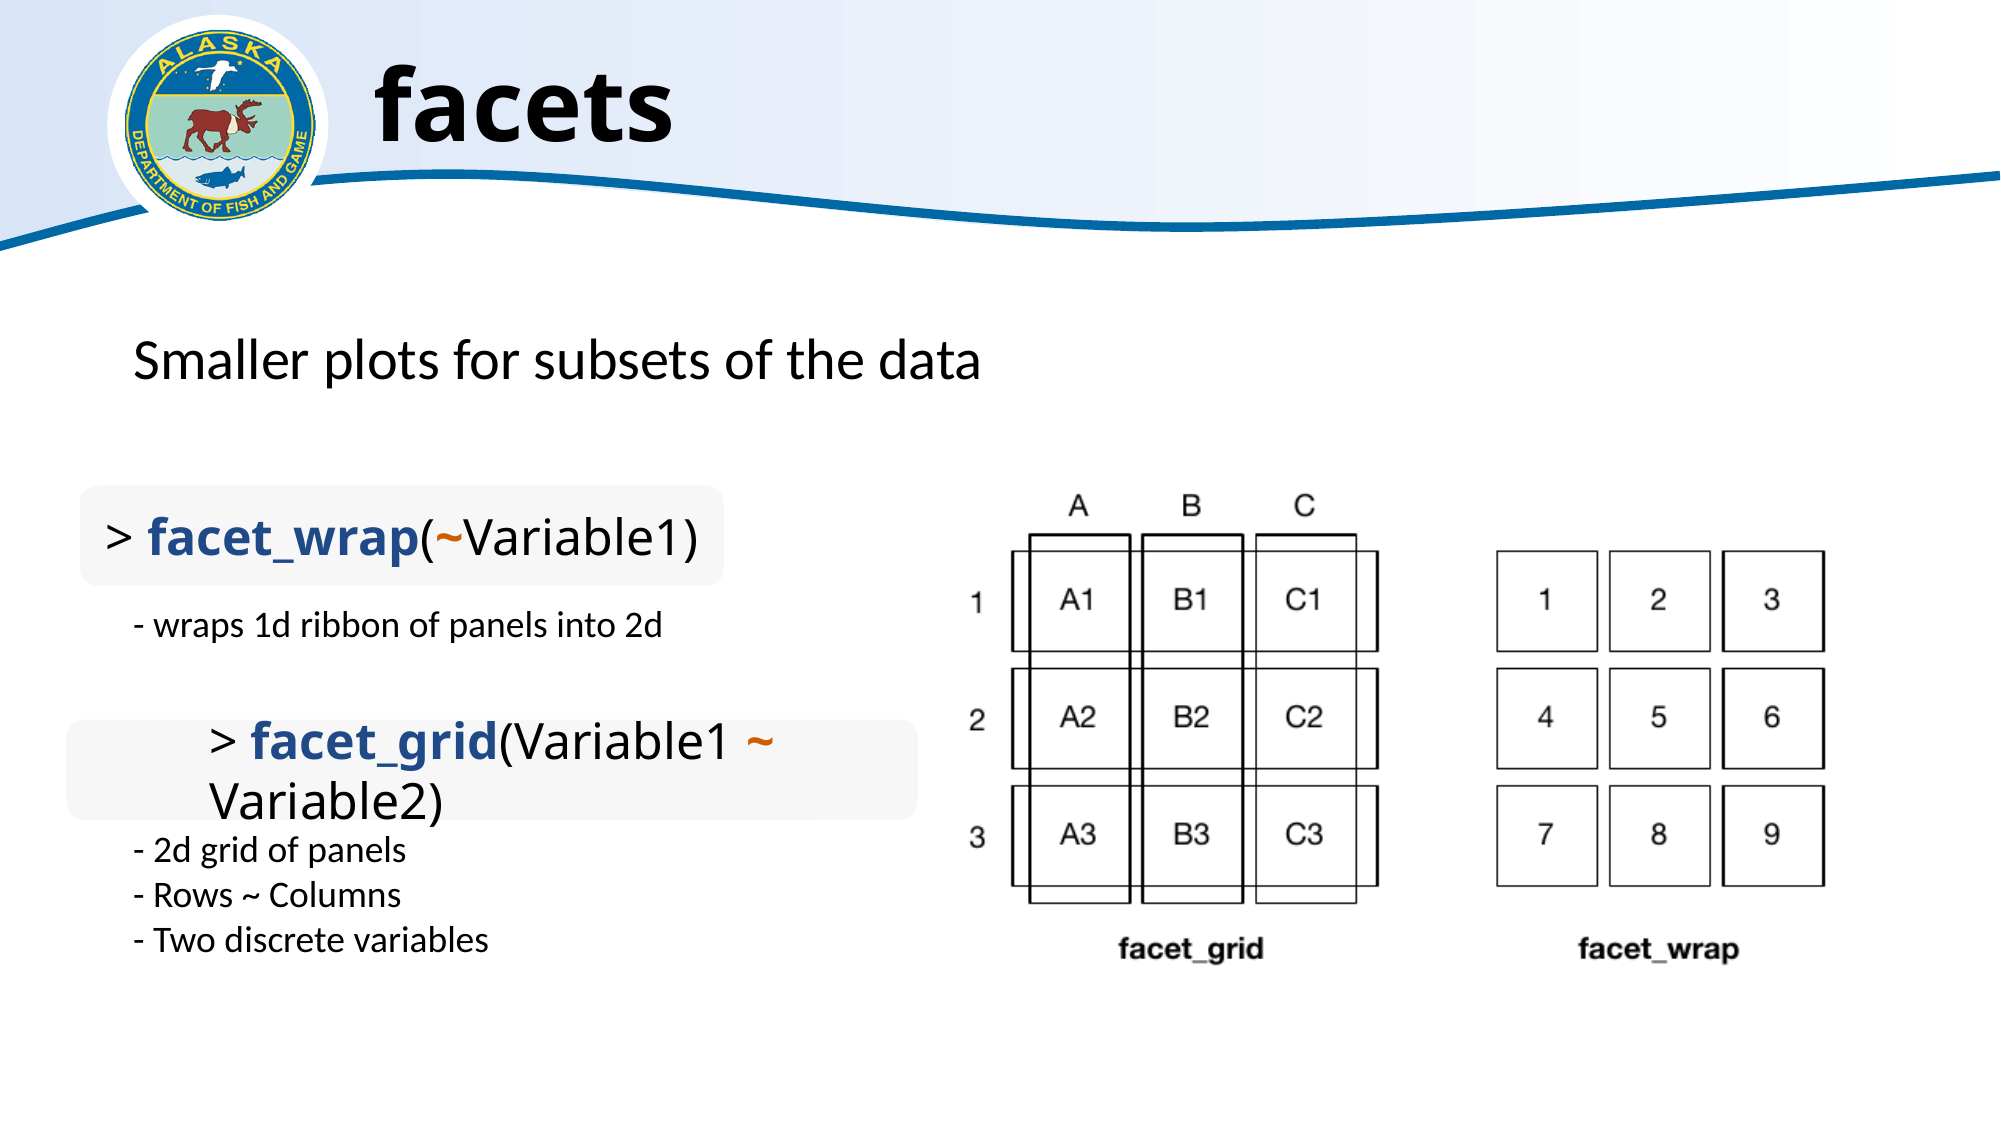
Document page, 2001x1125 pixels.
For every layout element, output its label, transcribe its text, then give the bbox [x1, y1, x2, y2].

picture [35, 17, 404, 231]
text_box - wraps 1d ribbon of panels into 2d - 2d grid of panels - Rows ~ Columns - Two discrete variables [118, 457, 916, 726]
title facets [358, 0, 2000, 218]
picture [955, 485, 1827, 970]
text_box > facet_wrap(~Variable1) [78, 484, 725, 587]
list Smaller plots for subsets of the data [118, 321, 1180, 409]
text_box - wraps 1d ribbon of panels into 2d - 2d grid of panels - Rows ~ Columns - Two discrete variables [118, 814, 916, 1125]
text_box > facet_grid(Variable1 ~ Variable2) [65, 718, 919, 821]
